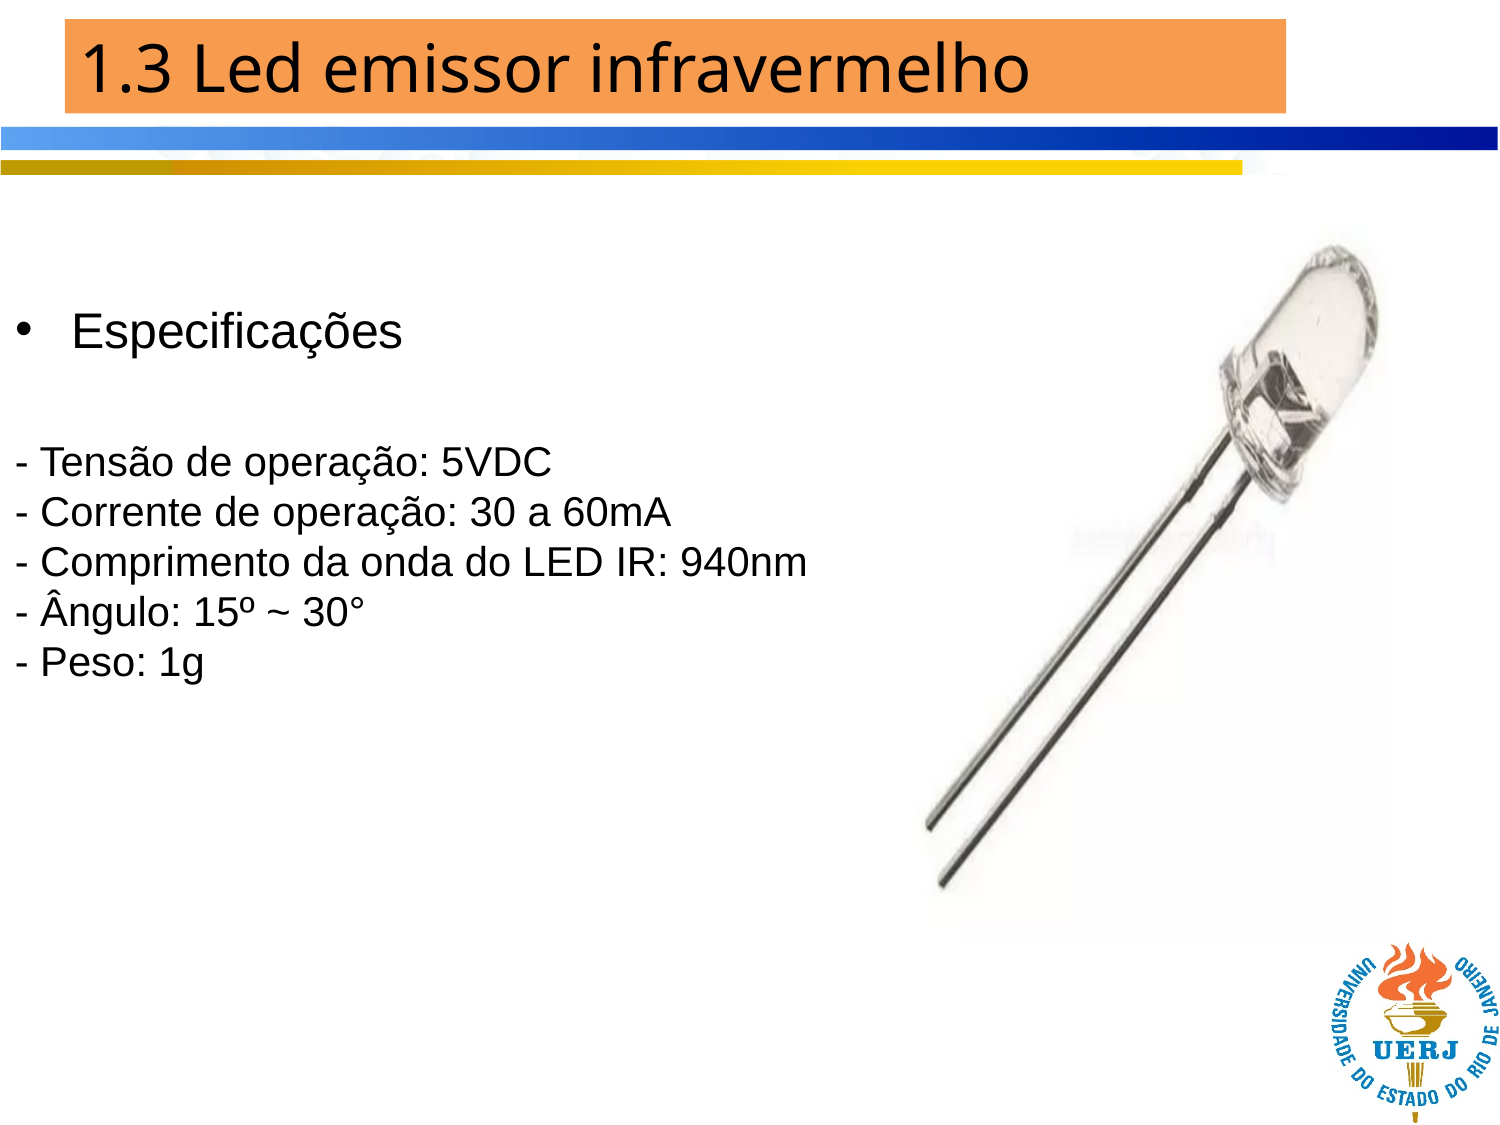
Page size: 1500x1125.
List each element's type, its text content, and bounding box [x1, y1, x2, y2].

text_box Especificações - Tensão de operação: 5VDC - Corrente de operação: 30 a 60mA - Comprimento da onda do LED IR: 940nm - Ângulo: 15º ~ 30° - Peso: 1g [0, 290, 843, 1125]
text_box 1.3 Led emissor infravermelho [64, 19, 1287, 114]
picture [861, 219, 1499, 1125]
picture [0, 125, 1500, 175]
